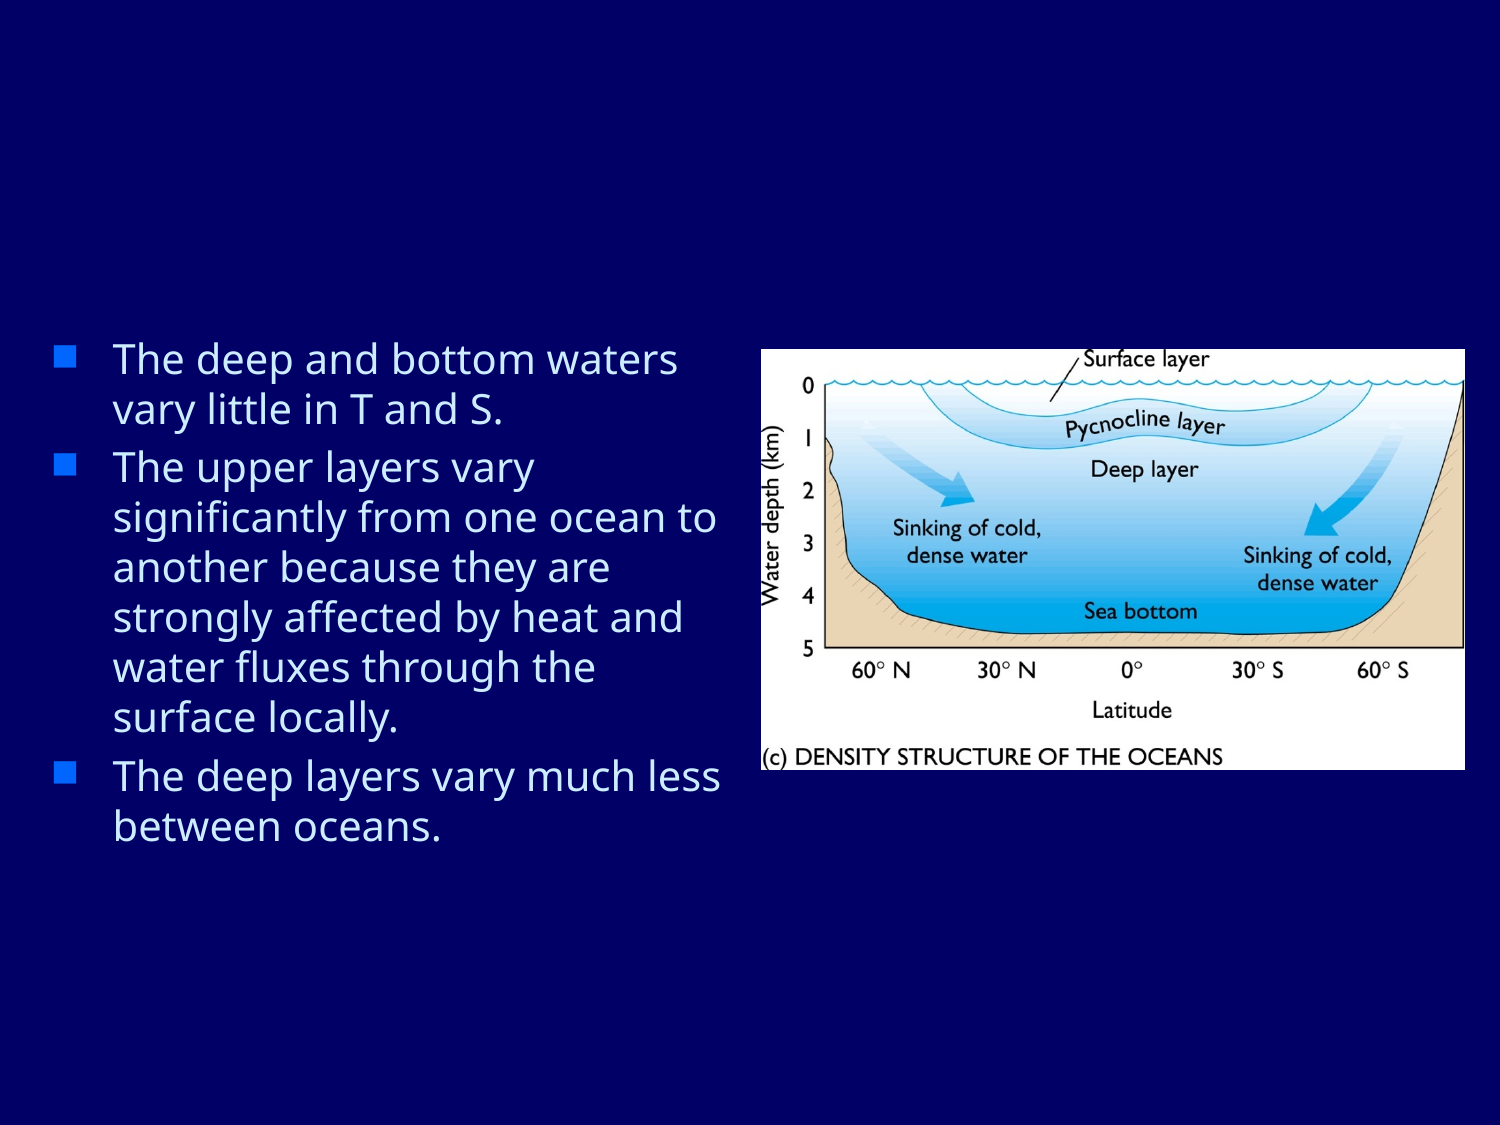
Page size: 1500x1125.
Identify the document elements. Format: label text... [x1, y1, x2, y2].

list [761, 349, 1465, 770]
list The deep and bottom waters vary little in T and S. The upper layers vary significantly from one ocean to another because they are strongly affected by heat and water fluxes through the surface locally. The deep layers vary much less between oceans. [40, 324, 738, 1001]
